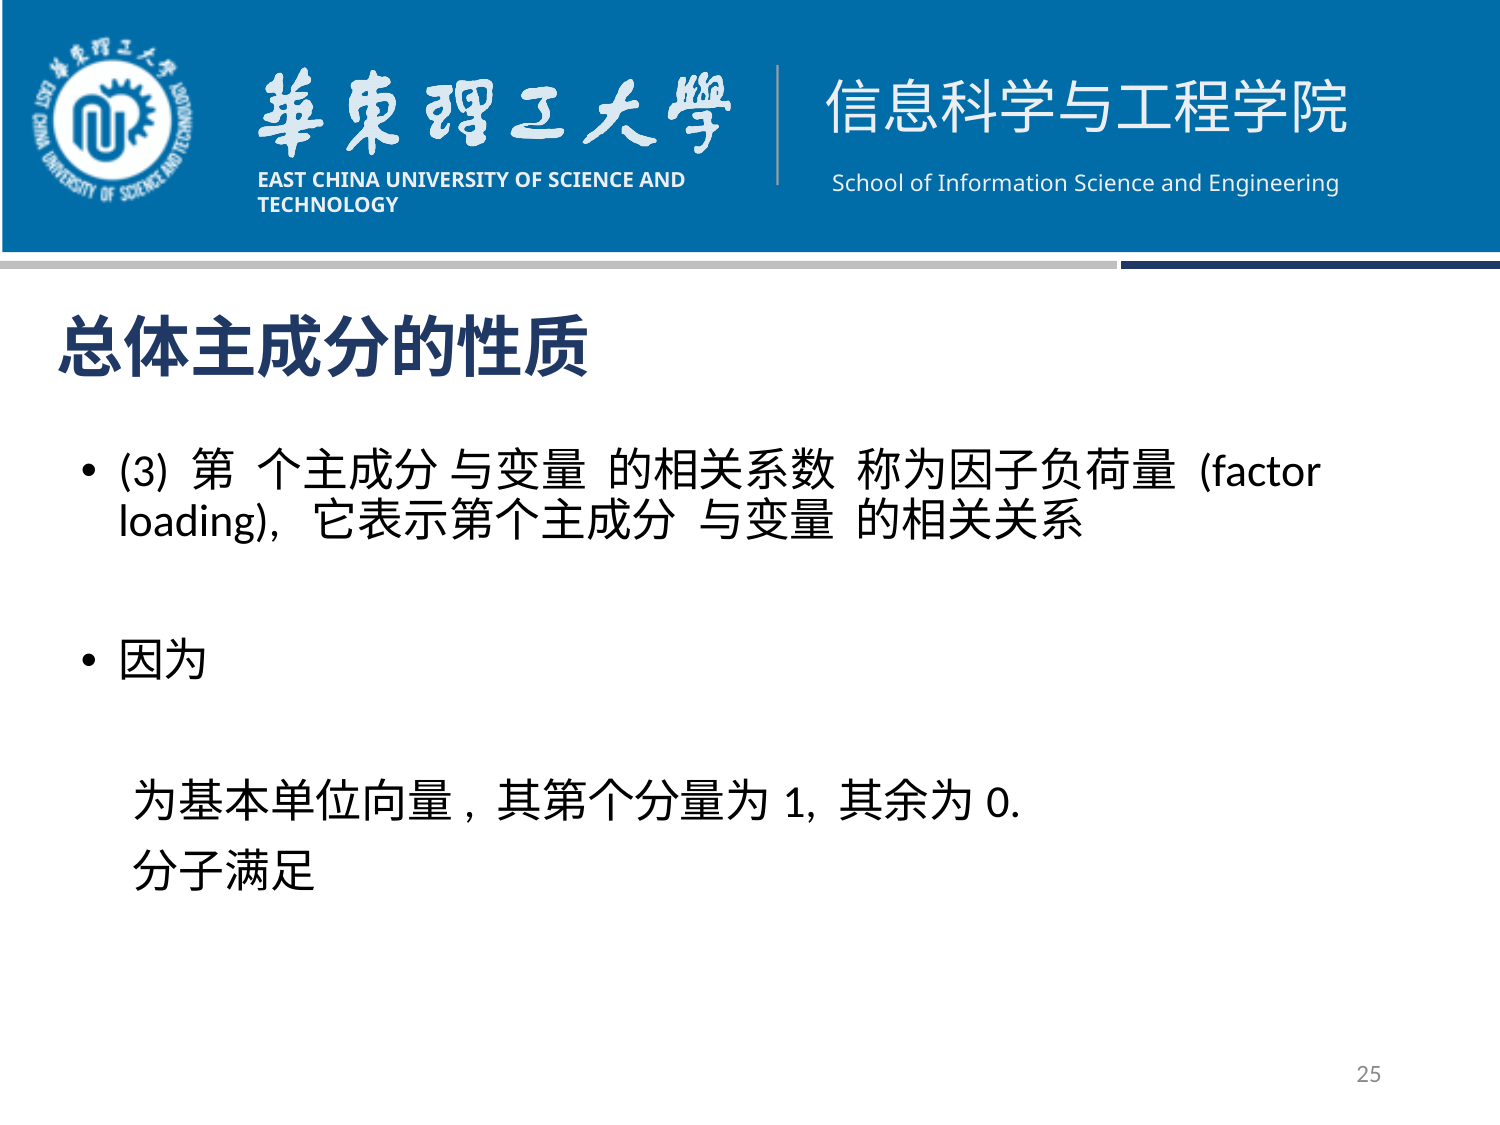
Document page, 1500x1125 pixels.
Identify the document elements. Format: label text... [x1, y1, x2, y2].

picture [22, 32, 202, 214]
slide_number 25 [1059, 1042, 1397, 1103]
text_box 总体主成分的性质 [45, 268, 1408, 432]
